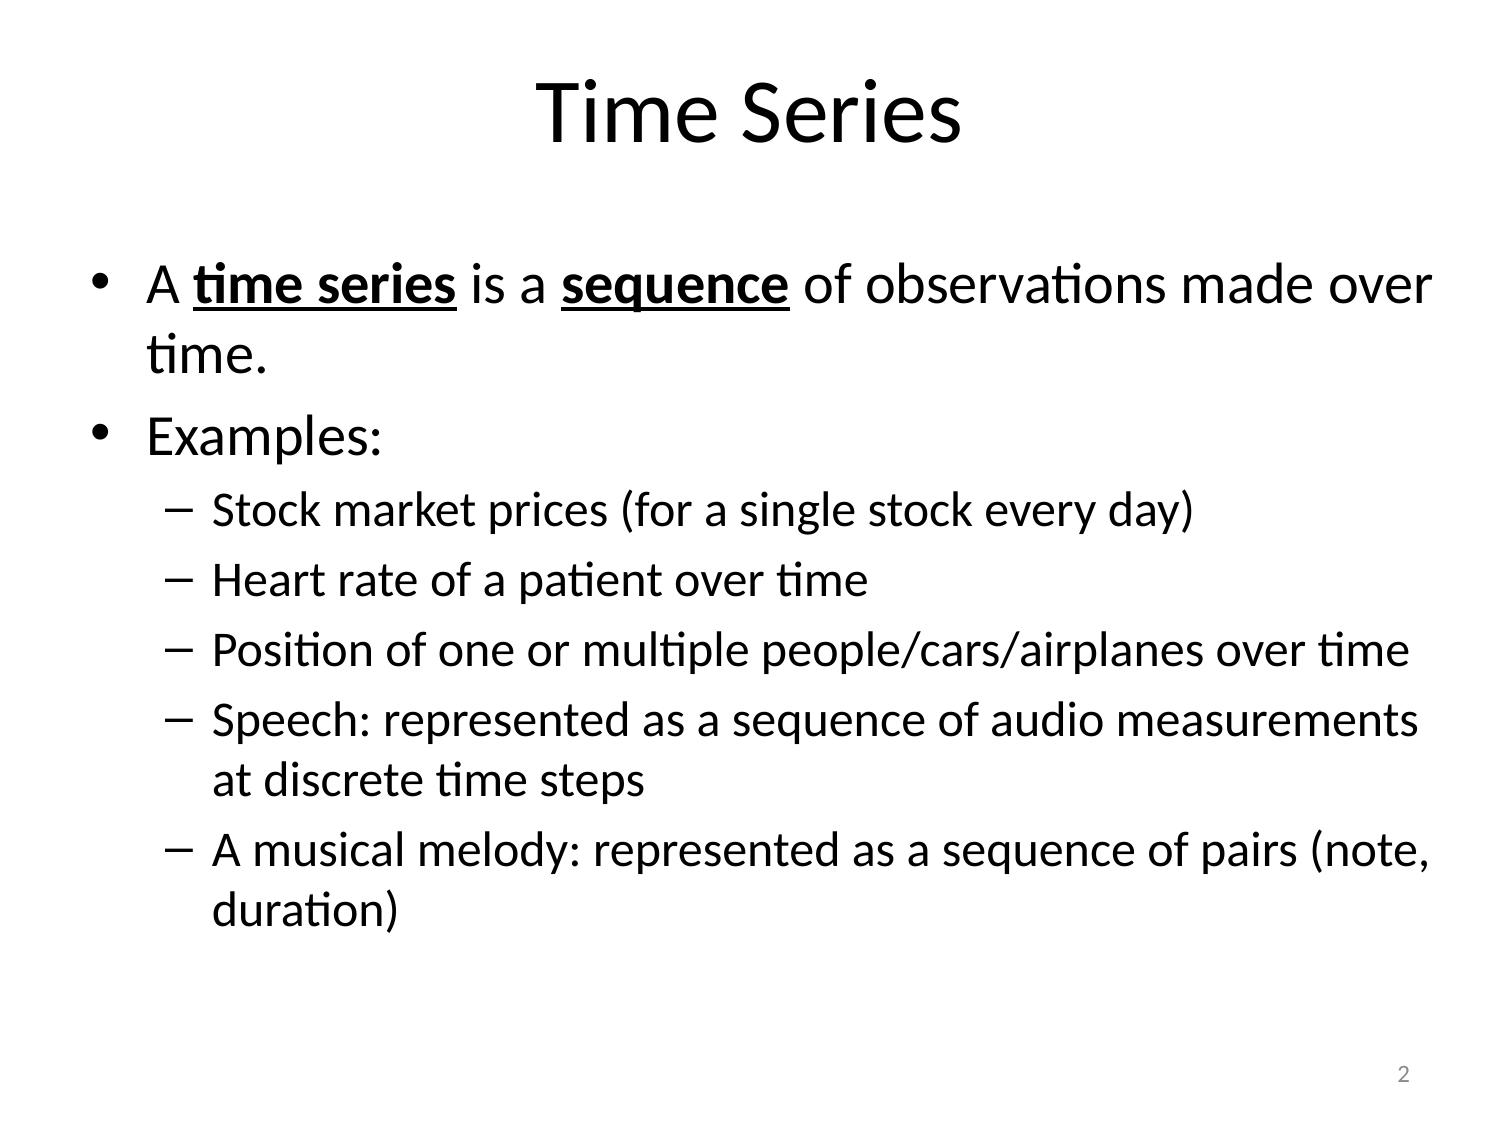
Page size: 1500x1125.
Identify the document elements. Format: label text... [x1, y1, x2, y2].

list A time series is a sequence of observations made over time. Examples: Stock market prices (for a single stock every day) Heart rate of a patient over time Position of one or multiple people/cars/airplanes over time Speech: represented as a sequence of audio measurements at discrete time steps A musical melody: represented as a sequence of pairs (note, duration) [75, 237, 1457, 1038]
title Time Series [75, 24, 1425, 188]
slide_number 2 [1074, 1042, 1425, 1103]
